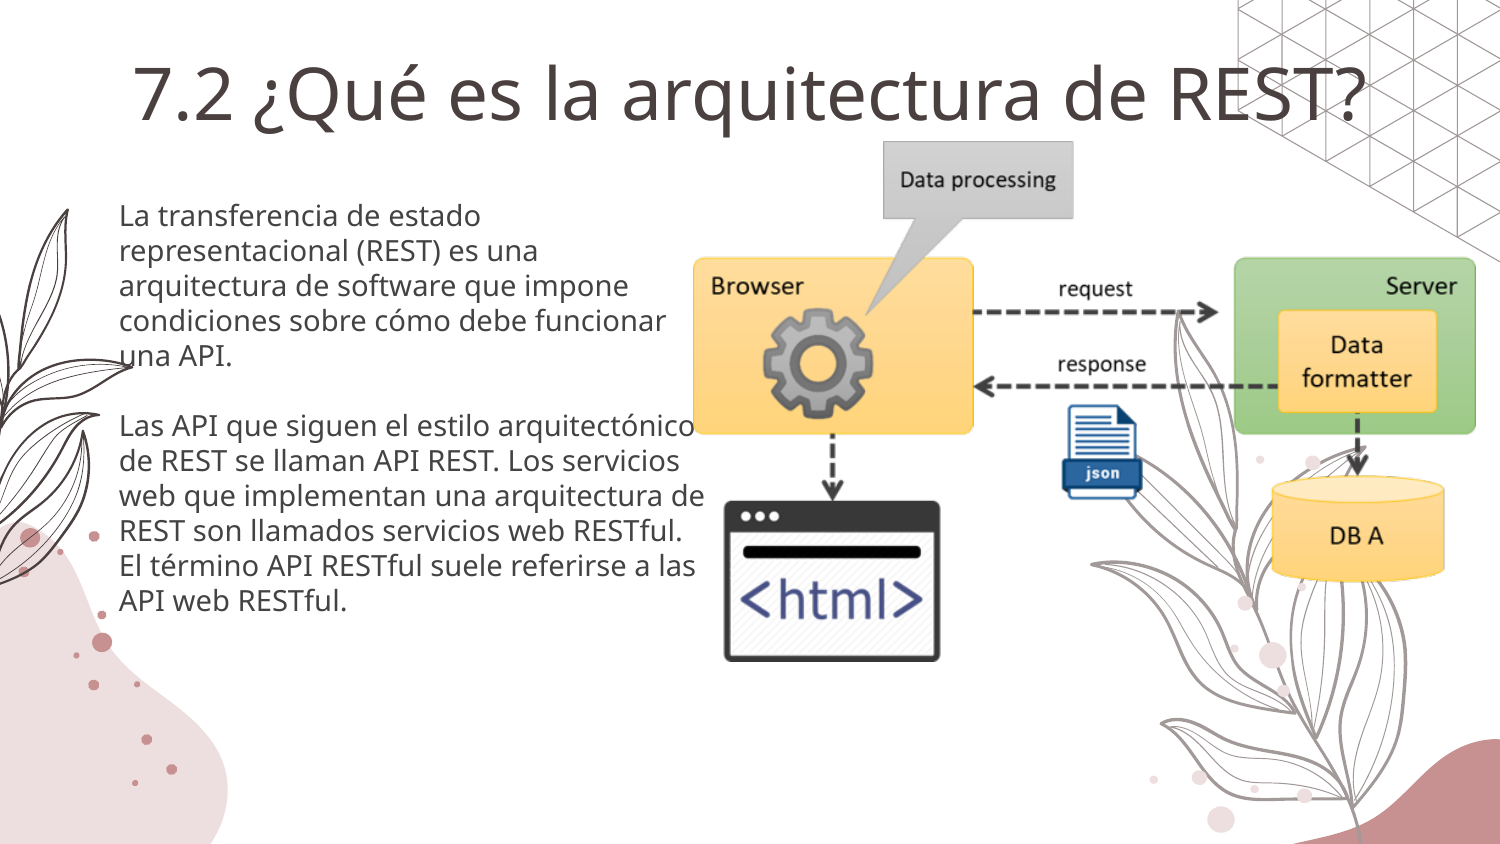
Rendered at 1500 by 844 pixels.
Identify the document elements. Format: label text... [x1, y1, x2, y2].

title 7.2 ¿Qué es la arquitectura de REST? [0, 88, 1500, 183]
list La transferencia de estado representacional (REST) es una arquitectura de software que impone condiciones sobre cómo debe funcionar una API. Las API que siguen el estilo arquitectónico de REST se llaman API REST. Los servicios web que implementan una arquitectura de REST son llamados servicios web RESTful. El término API RESTful suele referirse a las API web RESTful. [78, 182, 729, 692]
picture [692, 140, 1476, 662]
